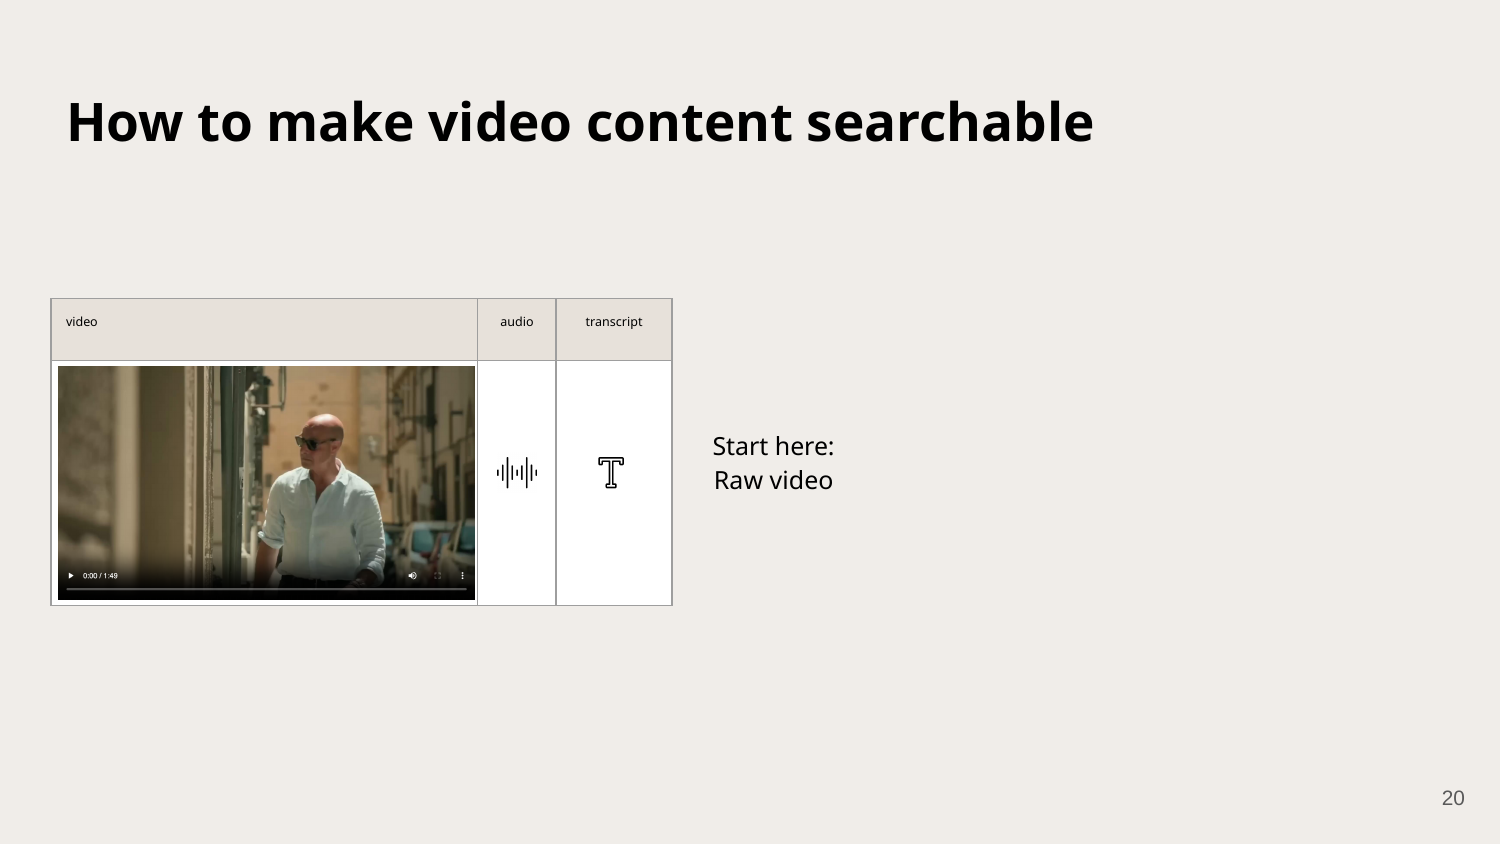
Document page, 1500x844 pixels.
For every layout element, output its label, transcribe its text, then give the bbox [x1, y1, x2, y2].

title How to make video content searchable [51, 72, 1449, 167]
table_header transcript [557, 299, 671, 360]
table_header video [52, 299, 477, 360]
table_header audio [478, 299, 555, 360]
table_cell [478, 361, 555, 605]
picture [496, 452, 537, 493]
table_cell [52, 361, 477, 605]
picture [58, 366, 476, 600]
table_cell [557, 361, 671, 605]
picture [591, 452, 631, 493]
slide_number ‹#› [1389, 764, 1480, 830]
text_box Start here: Raw video [678, 410, 870, 510]
